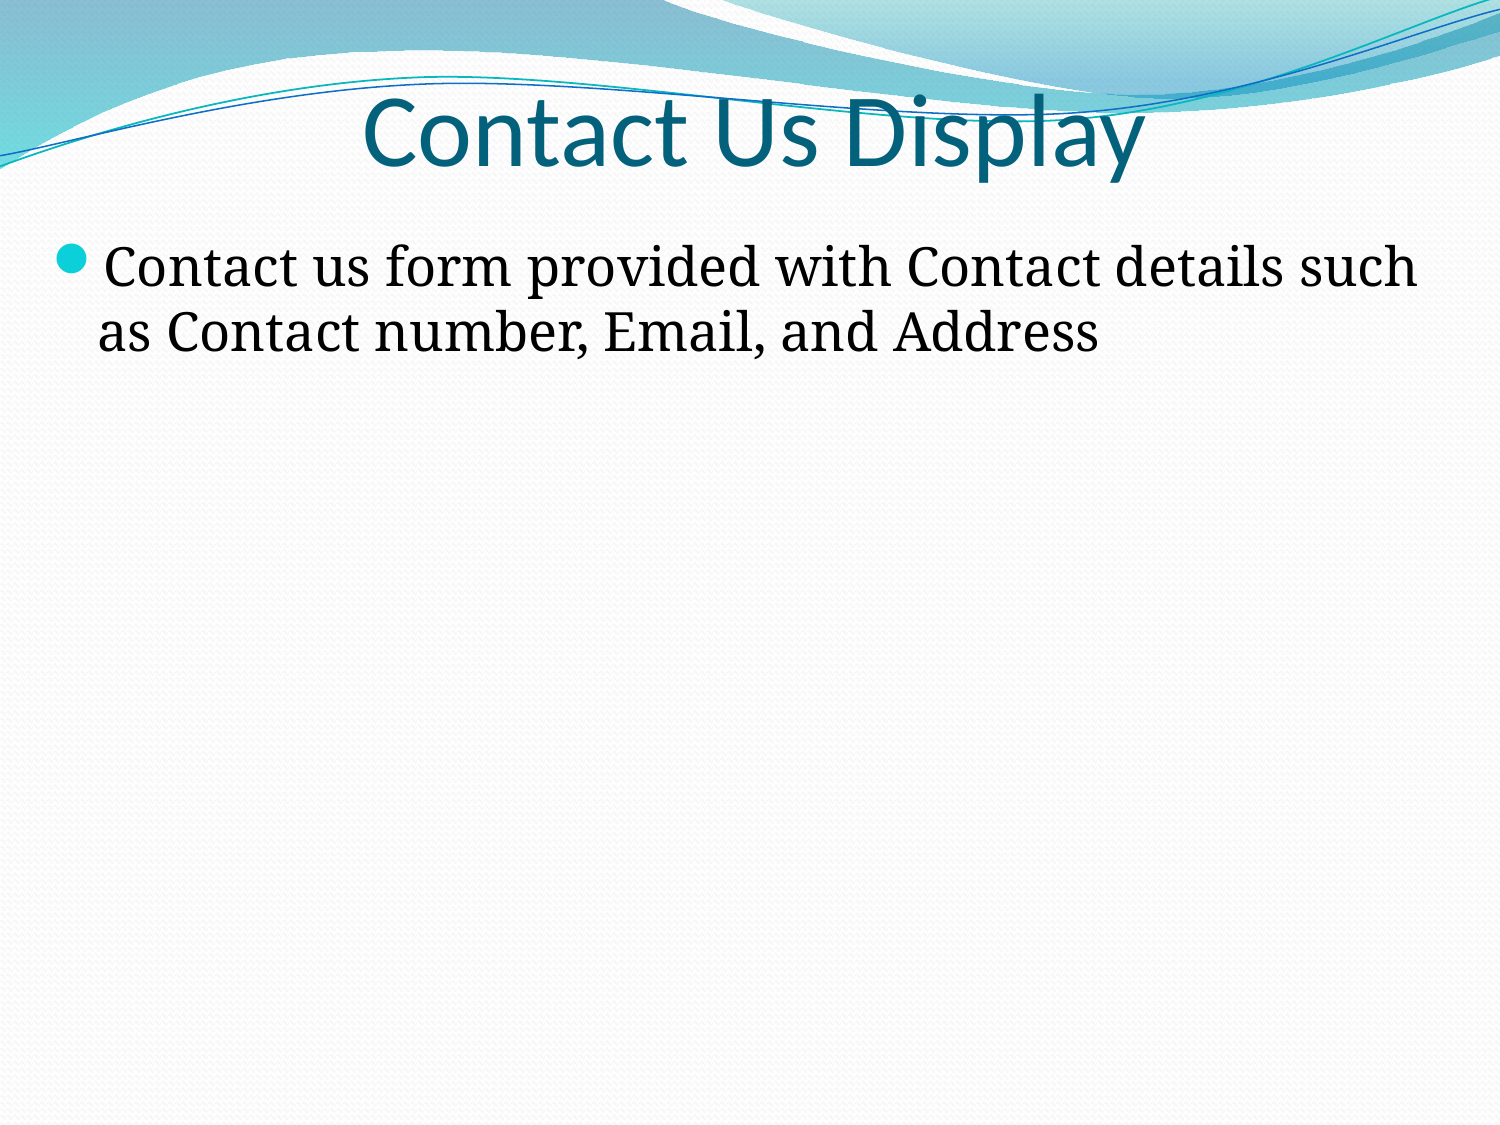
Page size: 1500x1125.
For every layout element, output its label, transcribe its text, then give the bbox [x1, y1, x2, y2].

list Contact us form provided with Contact details such as Contact number, Email, and Address [37, 224, 1438, 1025]
title Contact Us Display [362, 24, 1425, 188]
